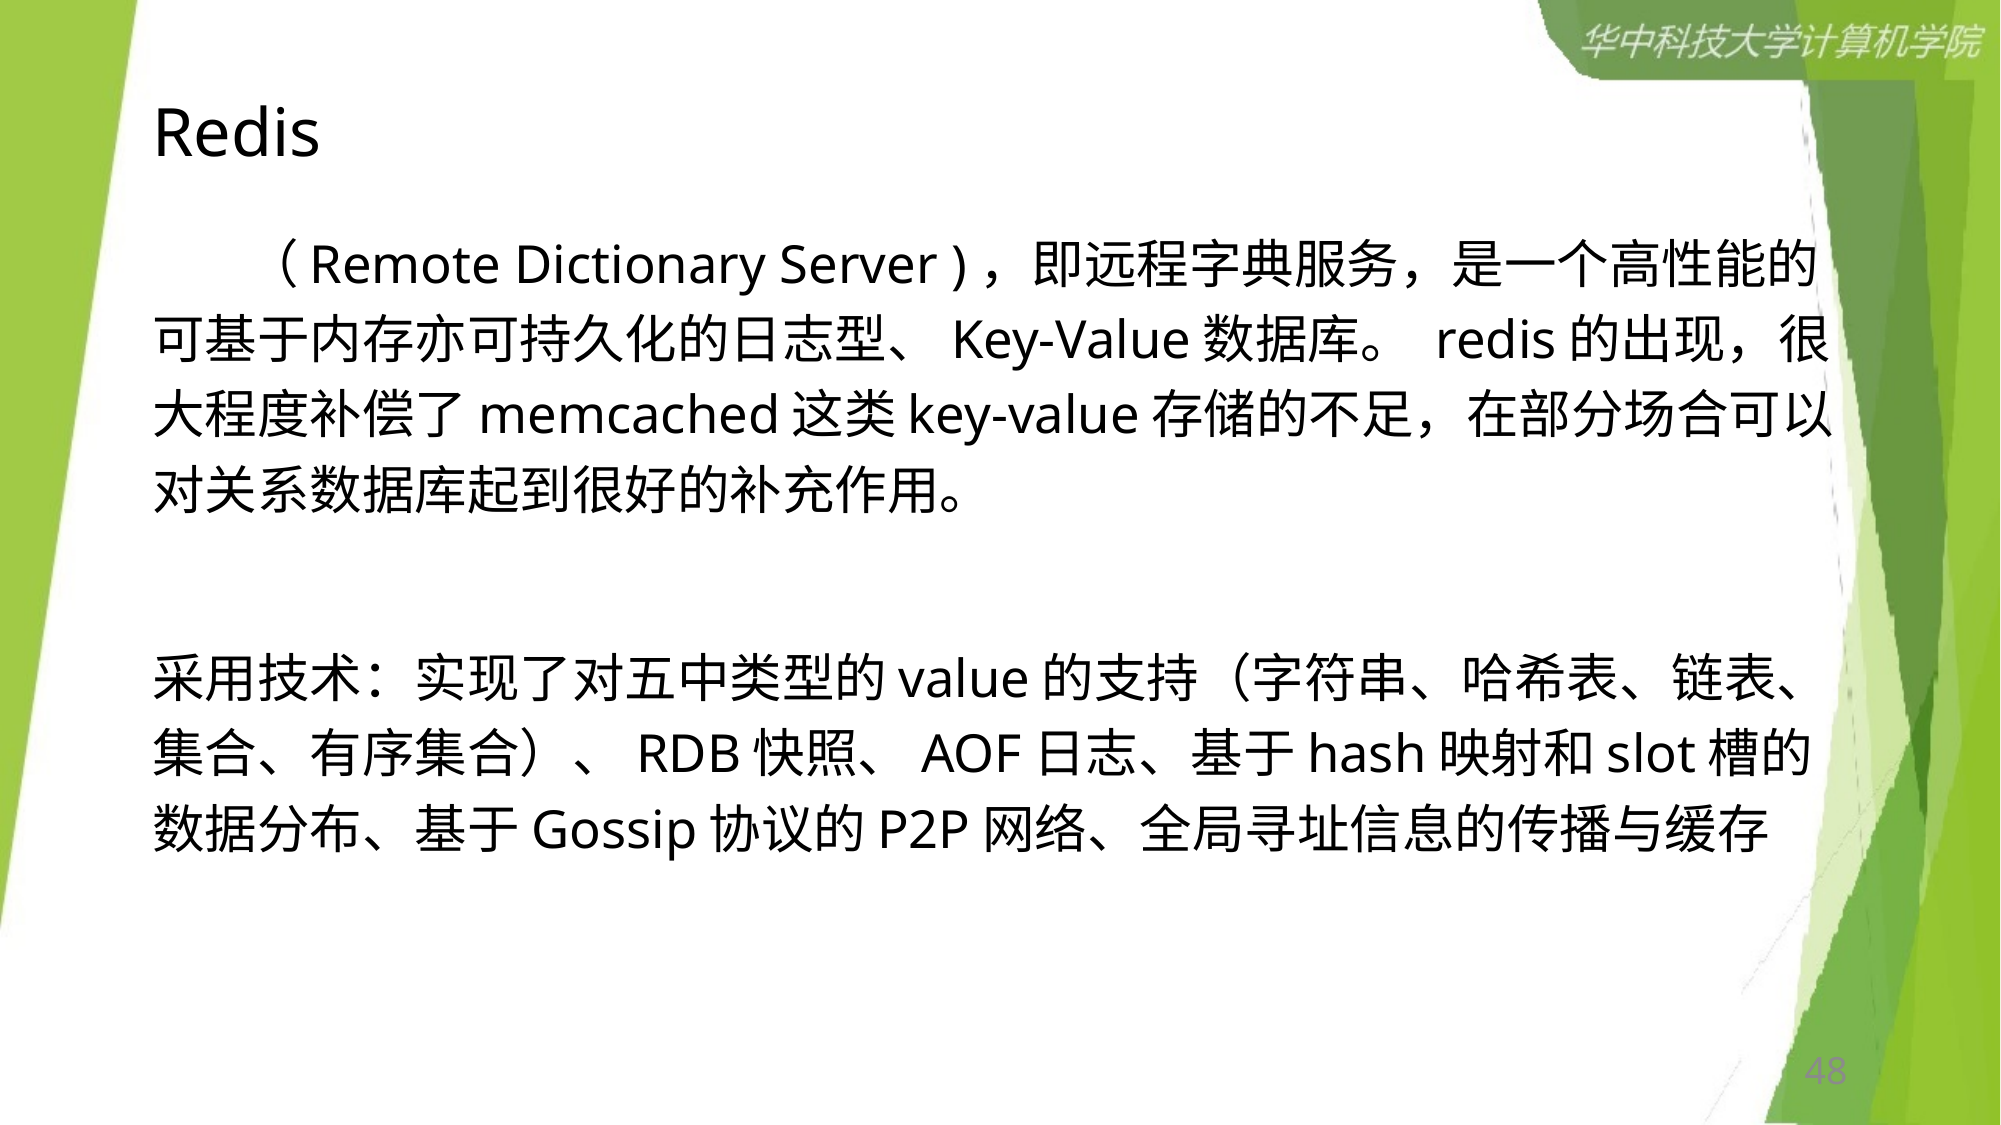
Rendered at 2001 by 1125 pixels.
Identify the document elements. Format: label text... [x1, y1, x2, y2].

list （Remote Dictionary Server )，即远程字典服务，是一个高性能的可基于内存亦可持久化的日志型、Key-Value数据库。 redis的出现，很大程度补偿了memcached这类key-value存储的不足，在部分场合可以对关系数据库起到很好的补充作用。 采用技术：实现了对五中类型的value的支持（字符串、哈希表、链表、集合、有序集合）、RDB快照、AOF日志、基于hash映射和slot槽的数据分布、基于Gossip协议的P2P网络、全局寻址信息的传播与缓存 [137, 210, 1863, 925]
slide_number 48 [1412, 1042, 1863, 1103]
title Redis [137, 59, 1863, 210]
picture [0, 0, 2001, 1125]
